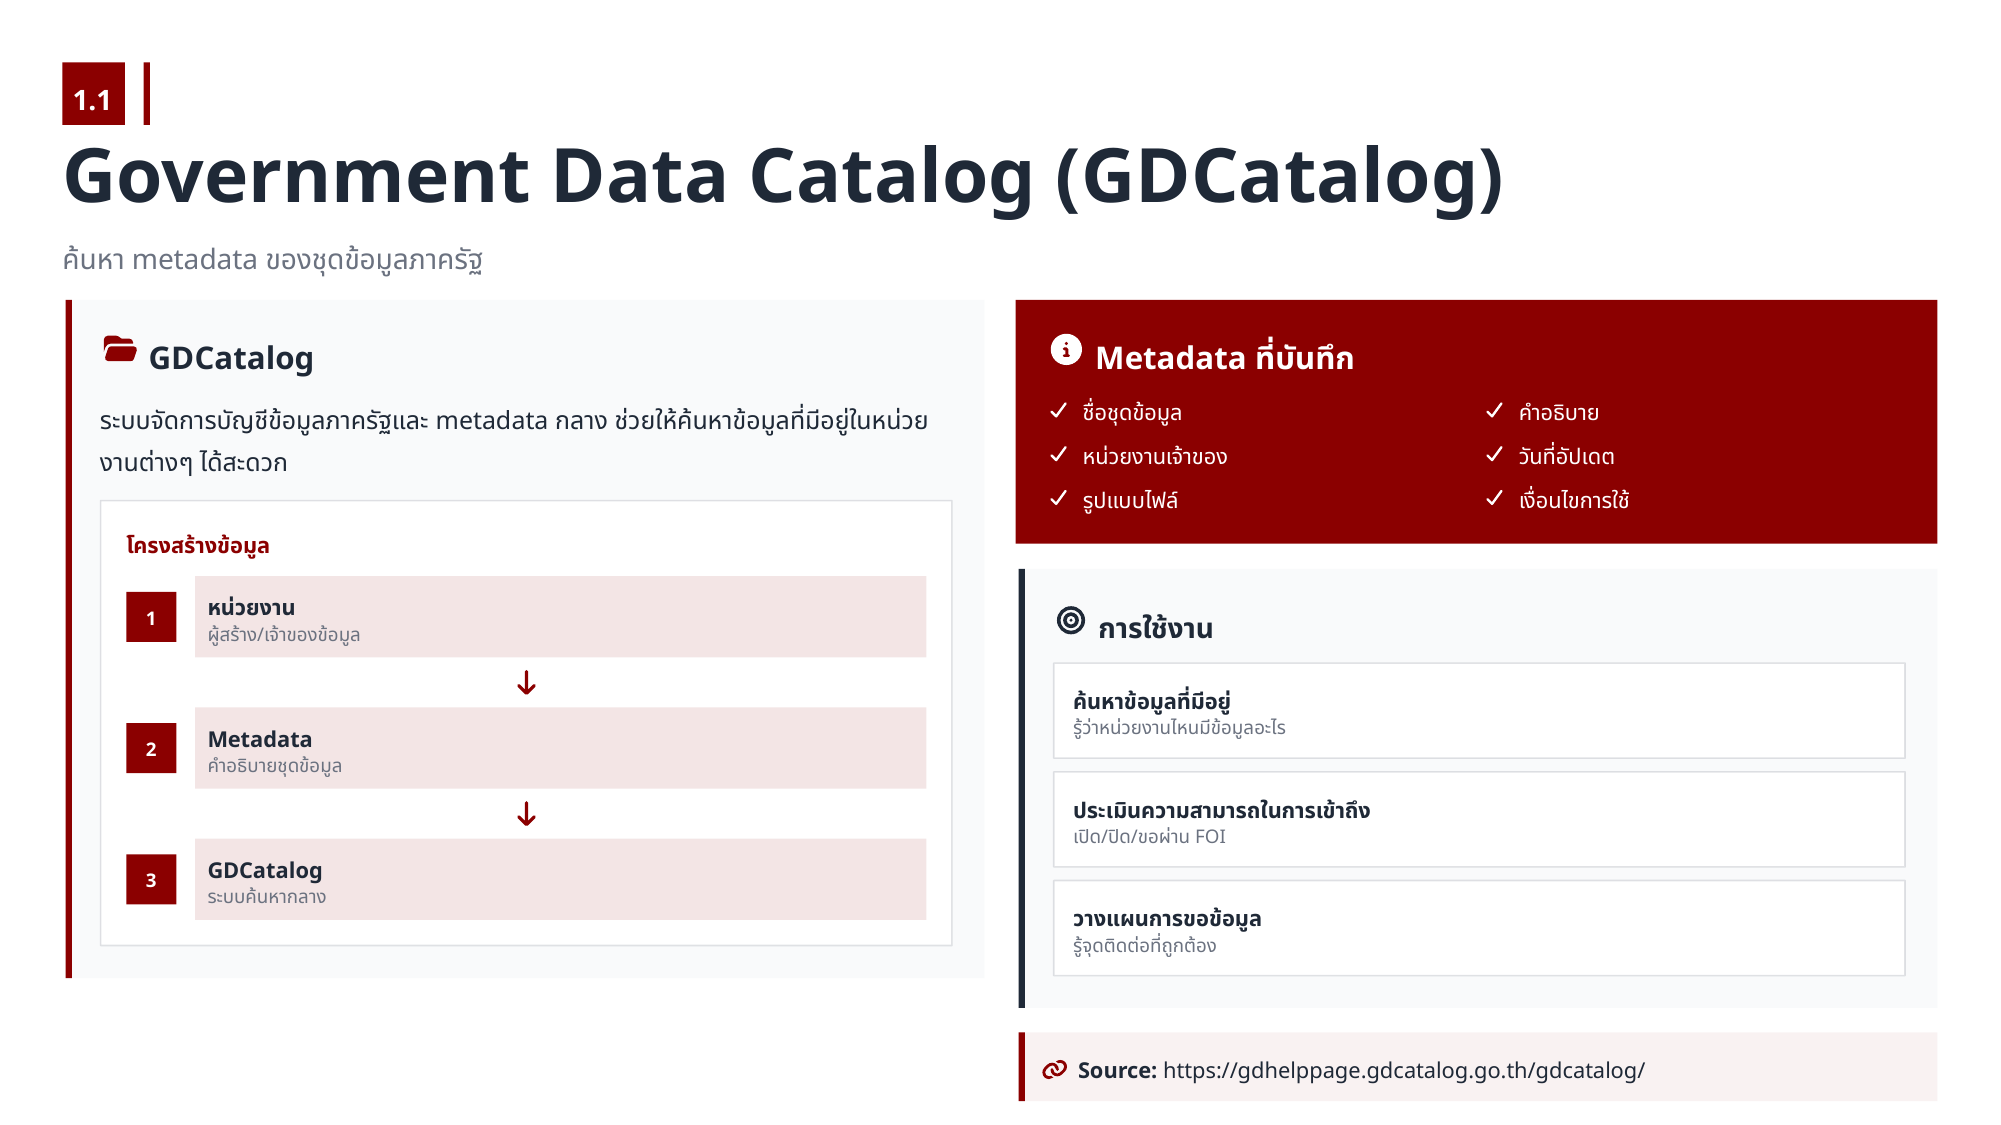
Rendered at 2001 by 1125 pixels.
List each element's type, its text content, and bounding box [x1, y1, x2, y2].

text_box [100, 500, 952, 946]
text_box Metadata [207, 720, 925, 752]
text_box Metadata ที่บันทึก [1095, 331, 1922, 375]
text_box [1053, 880, 1906, 976]
text_box [195, 707, 927, 789]
text_box [1018, 1032, 1025, 1102]
text_box ชื่อชุดข้อมูล [1082, 393, 1200, 425]
text_box [72, 299, 985, 979]
text_box [1025, 568, 1938, 1008]
text_box [1053, 771, 1906, 867]
text_box ค้นหาข้อมูลที่มีอยู่ [1073, 682, 1897, 714]
text_box การใช้งาน [1098, 600, 1921, 644]
text_box Government Data Catalog (GDCatalog) [62, 143, 1975, 219]
text_box เงื่อนไขการใช้ [1518, 481, 1655, 513]
text_box 1 [121, 591, 181, 642]
text_box ค้นหา metadata ของชุดข้อมูลภาครัฐ [62, 231, 1952, 275]
text_box [1018, 568, 1025, 1008]
text_box หน่วยงาน [207, 588, 925, 620]
text_box ผู้สร้าง/เจ้าของข้อมูล [207, 620, 924, 645]
text_box วางแผนการขอข้อมูล [1073, 899, 1897, 932]
text_box [195, 576, 927, 658]
text_box รูปแบบไฟล์ [1082, 481, 1197, 513]
text_box [105, 346, 137, 362]
text_box [517, 669, 536, 695]
text_box [1050, 333, 1083, 366]
text_box GDCatalog [148, 331, 969, 375]
text_box [65, 299, 72, 979]
text_box [1050, 489, 1067, 506]
text_box [1050, 402, 1067, 418]
text_box [1015, 299, 1938, 544]
text_box [1486, 489, 1503, 506]
text_box เปิด/ปิด/ขอผ่าน FOI [1073, 822, 1895, 848]
text_box คำอธิบาย [1518, 393, 1616, 425]
text_box [62, 62, 125, 125]
text_box [195, 838, 927, 920]
text_box 1.1 [72, 71, 129, 116]
text_box [1486, 446, 1503, 462]
text_box [1025, 1032, 1938, 1102]
text_box 3 [121, 854, 181, 905]
text_box Source: https://gdhelppage.gdcatalog.go.th/gdcatalog/ [1078, 1051, 1930, 1083]
text_box [1056, 606, 1086, 635]
text_box [517, 801, 536, 826]
text_box [103, 335, 134, 352]
text_box [143, 62, 150, 125]
text_box 2 [121, 723, 181, 774]
text_box รู้จุดติดต่อที่ถูกต้อง [1073, 931, 1895, 957]
text_box โครงสร้างข้อมูล [126, 526, 938, 558]
text_box รู้ว่าหน่วยงานไหนมีข้อมูลอะไร [1073, 713, 1895, 739]
text_box ระบบค้นหากลาง [207, 882, 924, 908]
text_box ระบบจัดการบัญชีข้อมูลภาครัฐและ metadata กลาง ช่วยให้ค้นหาข้อมูลที่มีอยู่ในหน่วยงานต่างๆ ได้สะดวก [99, 393, 966, 475]
text_box [1042, 1059, 1068, 1080]
text_box วันที่อัปเดต [1518, 437, 1630, 469]
text_box คำอธิบายชุดข้อมูล [207, 751, 924, 777]
text_box [1053, 663, 1906, 759]
text_box ประเมินความสามารถในการเข้าถึง [1073, 791, 1897, 823]
text_box [1050, 446, 1067, 462]
text_box [1486, 402, 1503, 418]
text_box GDCatalog [207, 851, 925, 883]
text_box หน่วยงานเจ้าของ [1082, 437, 1247, 469]
